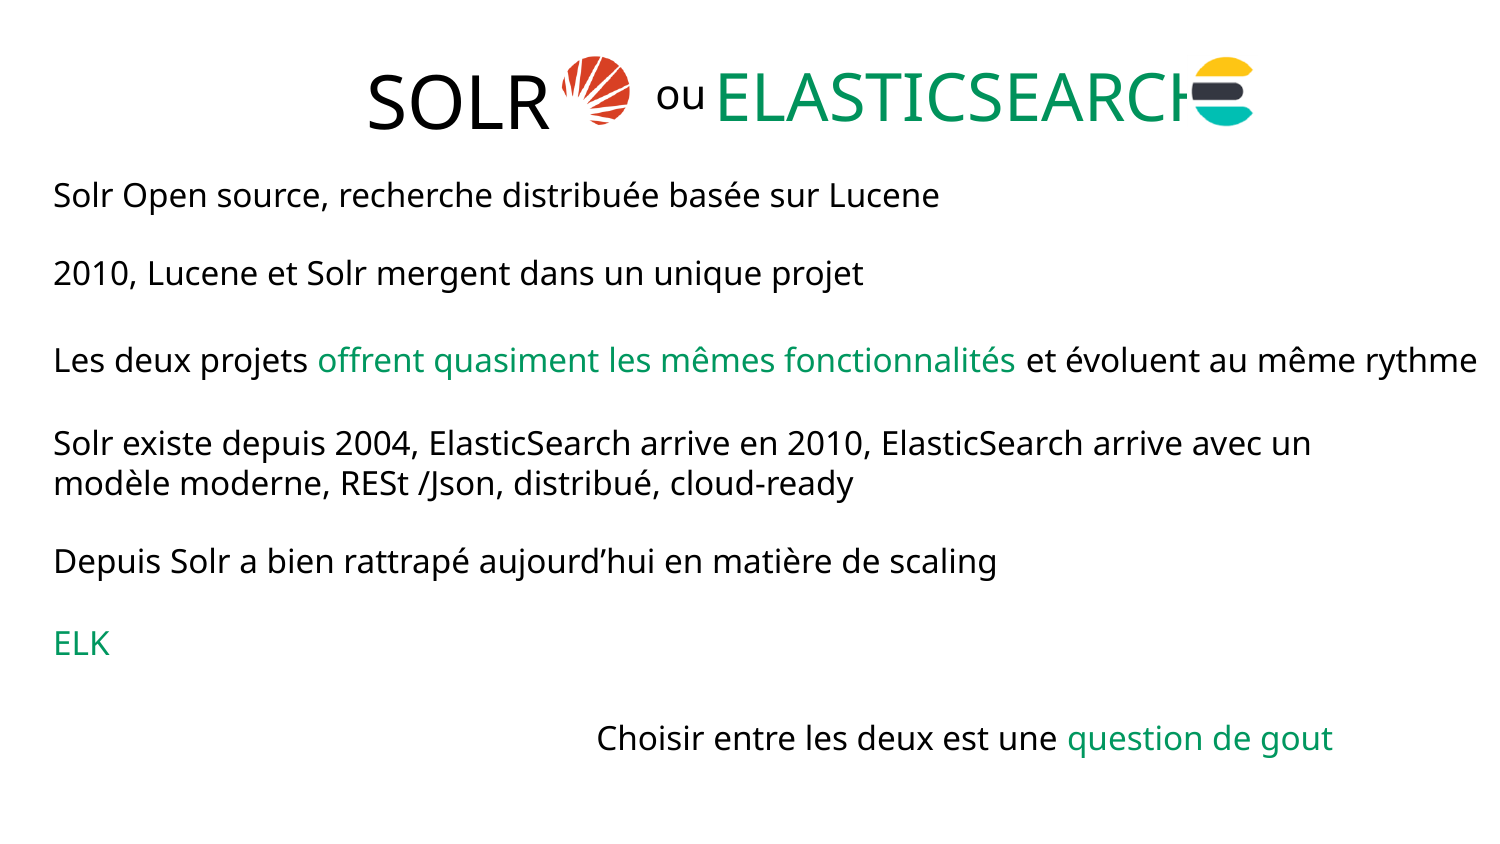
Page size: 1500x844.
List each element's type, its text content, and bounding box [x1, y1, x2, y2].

text_box 2010, Lucene et Solr mergent dans un unique projet [53, 252, 514, 328]
text_box Choisir entre les deux est une question de gout [596, 717, 1424, 793]
text_box Les deux projets offrent quasiment les mêmes fonctionnalités et évoluent au même rythme [53, 339, 1365, 415]
text_box ou [655, 67, 709, 115]
text_box Depuis Solr a bien rattrapé aujourd’hui en matière de scaling [53, 539, 821, 615]
text_box ELASTICSEARCH [714, 54, 1185, 102]
picture [557, 54, 633, 127]
text_box Solr existe depuis 2004, ElasticSearch arrive en 2010, ElasticSearch arrive avec un modèle moderne, RESt /Json, distribué, cloud-ready [53, 421, 1436, 529]
text_box Solr Open source, recherche distribuée basée sur Lucene [53, 173, 809, 249]
text_box SOLR [366, 54, 556, 127]
picture [1186, 55, 1259, 127]
text_box ELK [53, 622, 172, 698]
